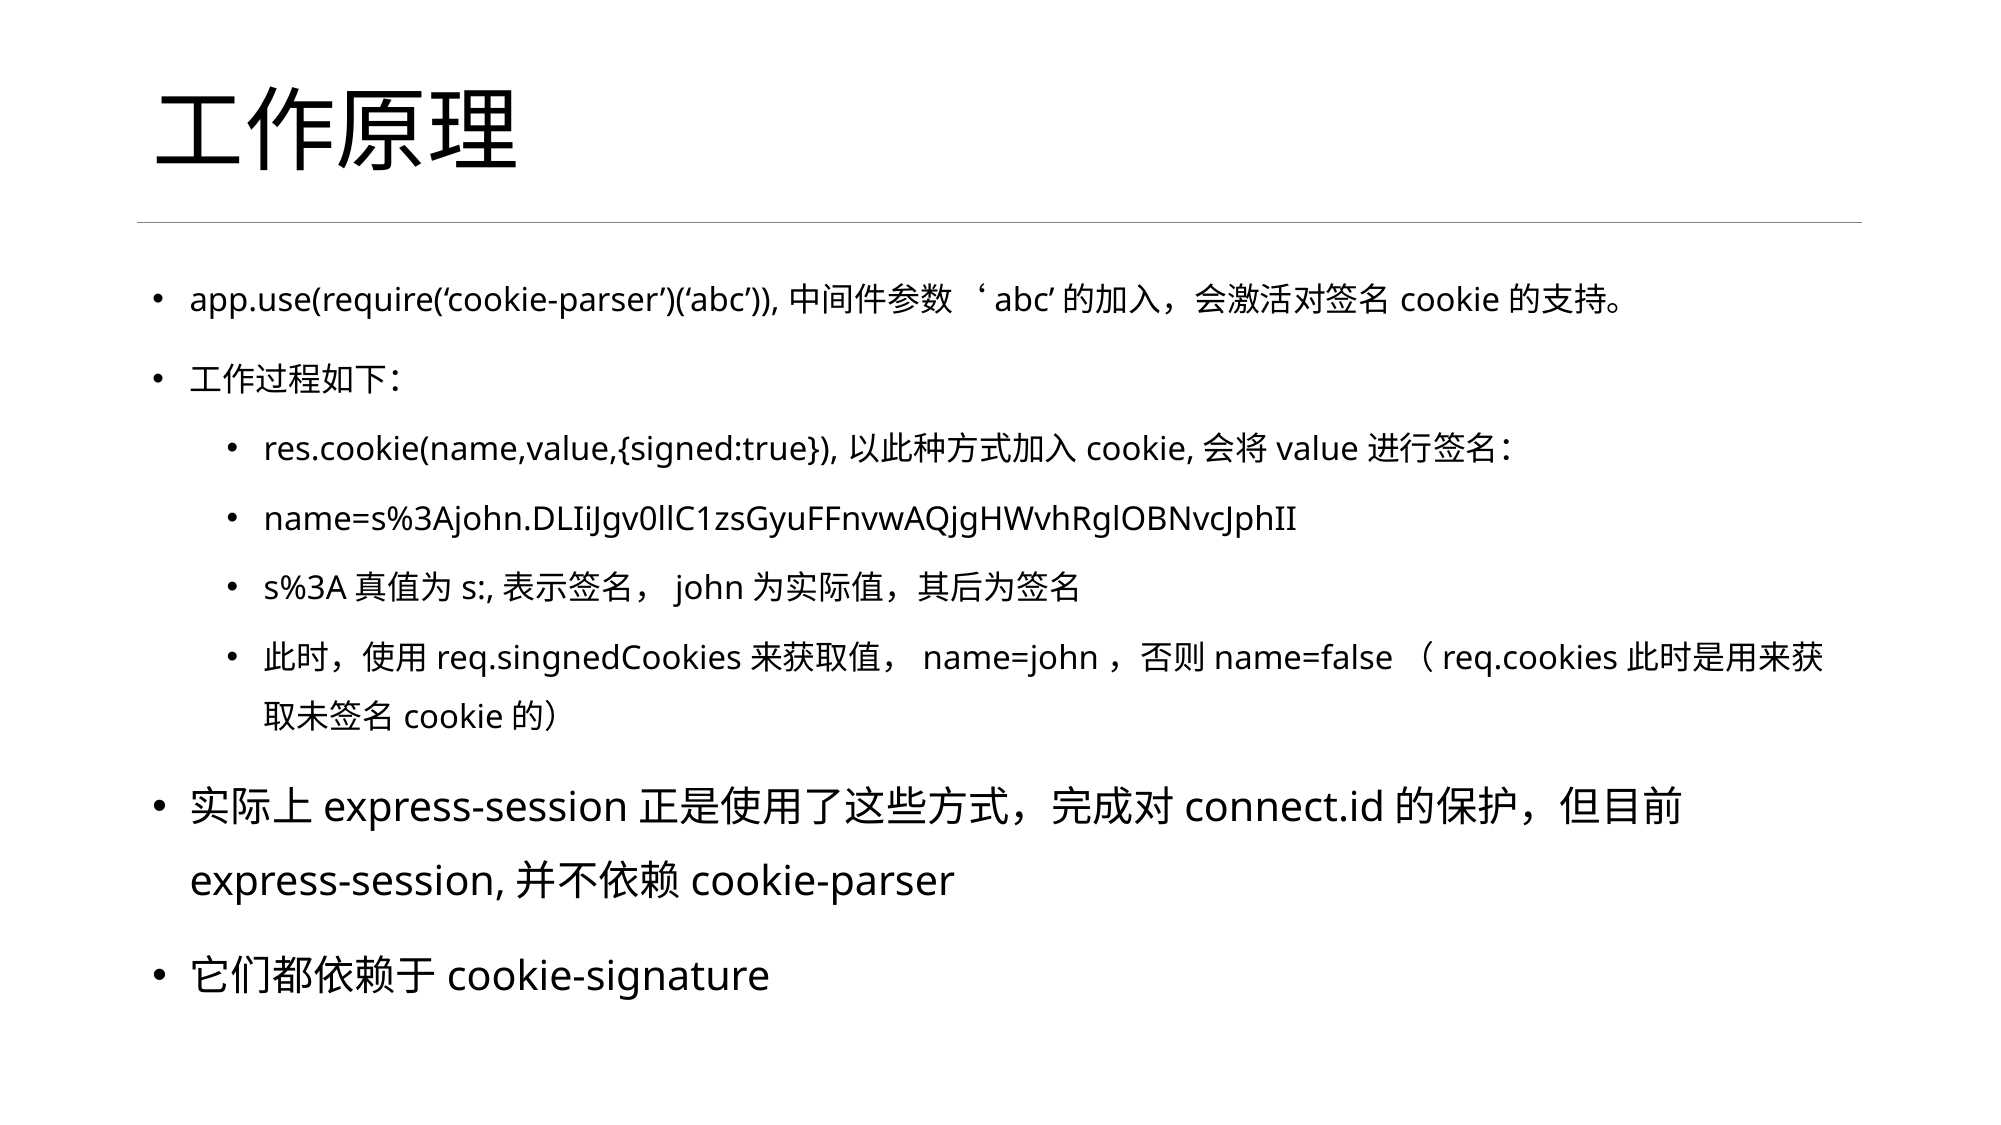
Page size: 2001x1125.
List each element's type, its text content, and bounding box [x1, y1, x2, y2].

list app.use(require(‘cookie-parser’)(‘abc’)),中间件参数‘abc’的加入，会激活对签名cookie的支持。 工作过程如下： res.cookie(name,value,{signed:true}),以此种方式加入cookie,会将value进行签名： name=s%3Ajohn.DLIiJgv0llC1zsGyuFFnvwAQjgHWvhRglOBNvcJphII s%3A真值为s:,表示签名，john为实际值，其后为签名 此时，使用req.singnedCookies来获取值，name=john，否则name=false（req.cookies此时是用来获取未签名cookie的） 实际上express-session正是使用了这些方式，完成对connect.id的保护，但目前express-session,并不依赖cookie-parser 它们都依赖于cookie-signature [137, 251, 1863, 1014]
title 工作原理 [137, 44, 1863, 223]
